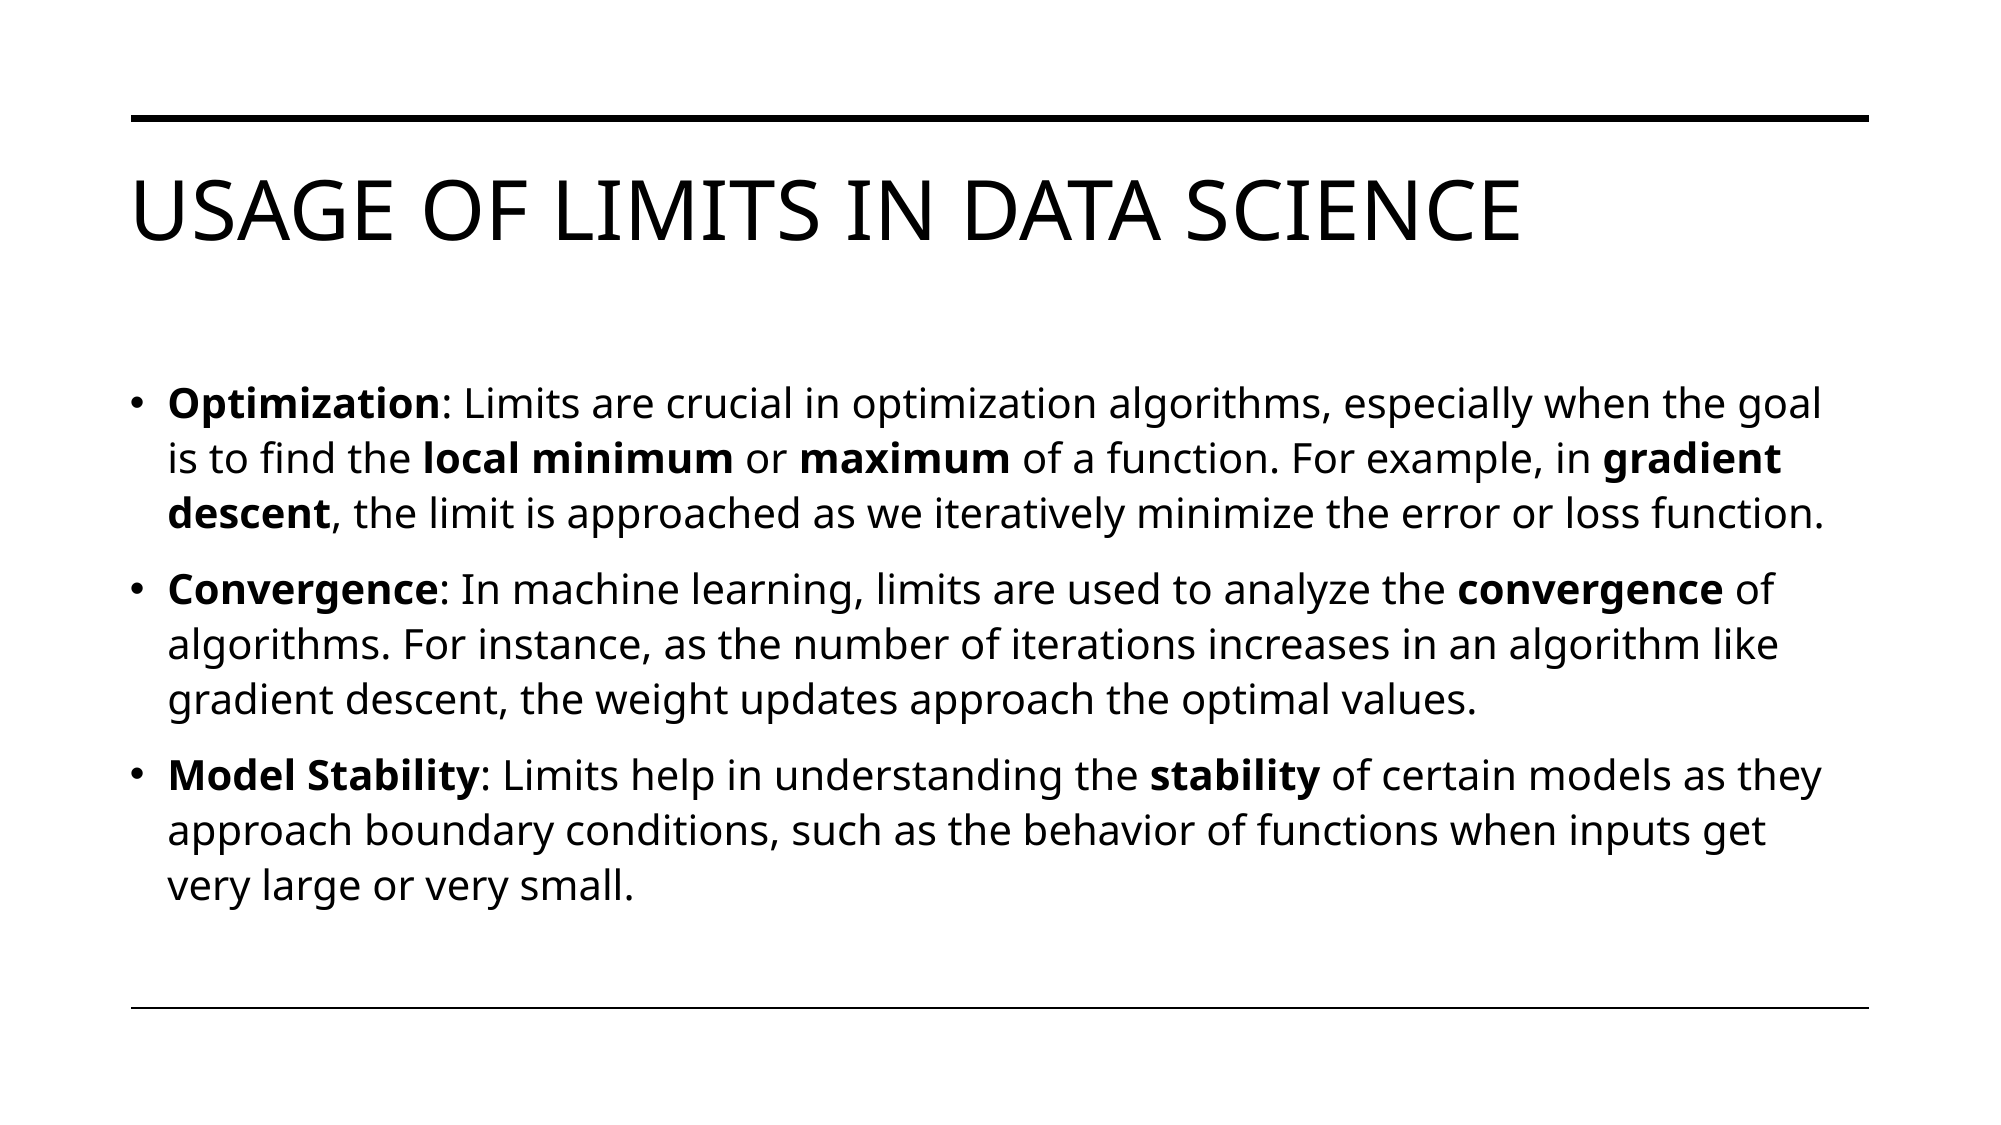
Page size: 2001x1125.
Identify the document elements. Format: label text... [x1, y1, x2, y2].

list Optimization: Limits are crucial in optimization algorithms, especially when the goal is to find the local minimum or maximum of a function. For example, in gradient descent, the limit is approached as we iteratively minimize the error or loss function. Convergence: In machine learning, limits are used to analyze the convergence of algorithms. For instance, as the number of iterations increases in an algorithm like gradient descent, the weight updates approach the optimal values. Model Stability: Limits help in understanding the stability of certain models as they approach boundary conditions, such as the behavior of functions when inputs get very large or very small. [114, 364, 1869, 978]
title Usage of LIMITS in Data Science [114, 149, 1869, 364]
